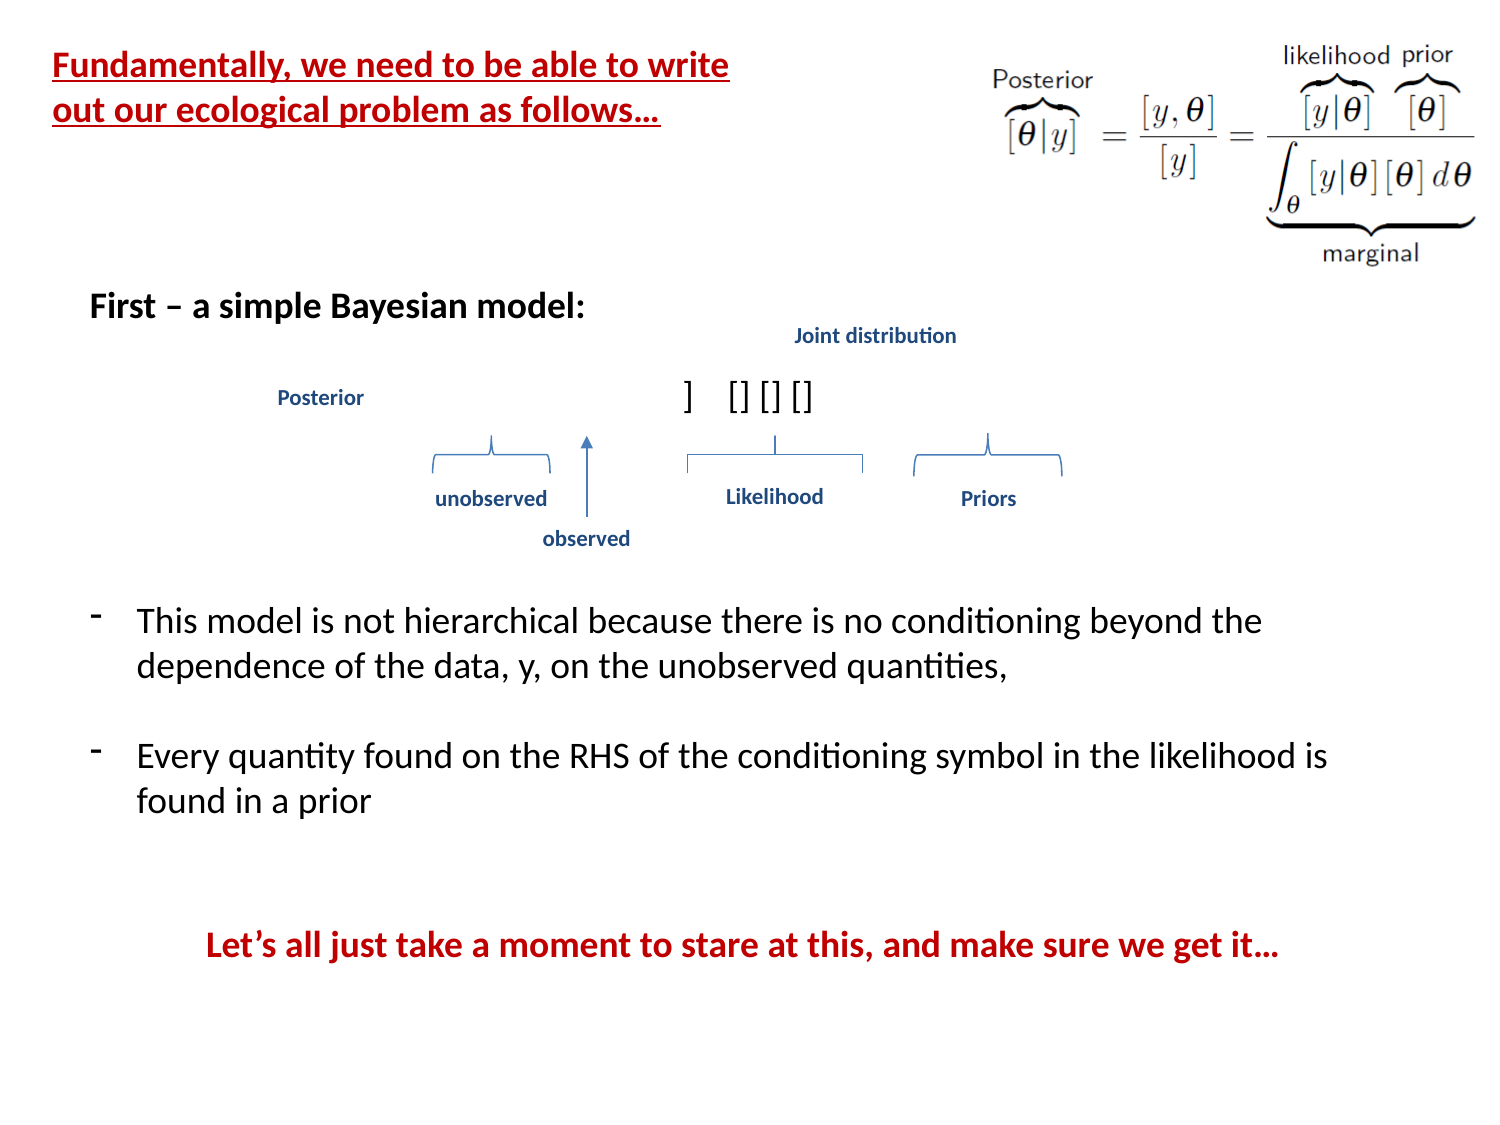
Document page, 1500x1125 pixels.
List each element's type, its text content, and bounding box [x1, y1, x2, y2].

text_box Let’s all just take a moment to stare at this, and make sure we get it… [74, 912, 1413, 973]
text_box [431, 435, 551, 474]
text_box unobserved [410, 476, 573, 519]
text_box Priors [907, 476, 1071, 519]
text_box Fundamentally, we need to be able to write out our ecological problem as follows… [37, 32, 800, 138]
text_box Likelihood [693, 473, 857, 517]
text_box Posterior [208, 375, 434, 418]
text_box [913, 432, 1063, 476]
text_box Joint distribution [763, 312, 989, 356]
picture [966, 32, 1495, 274]
text_box observed [505, 515, 668, 559]
text_box [687, 435, 863, 474]
